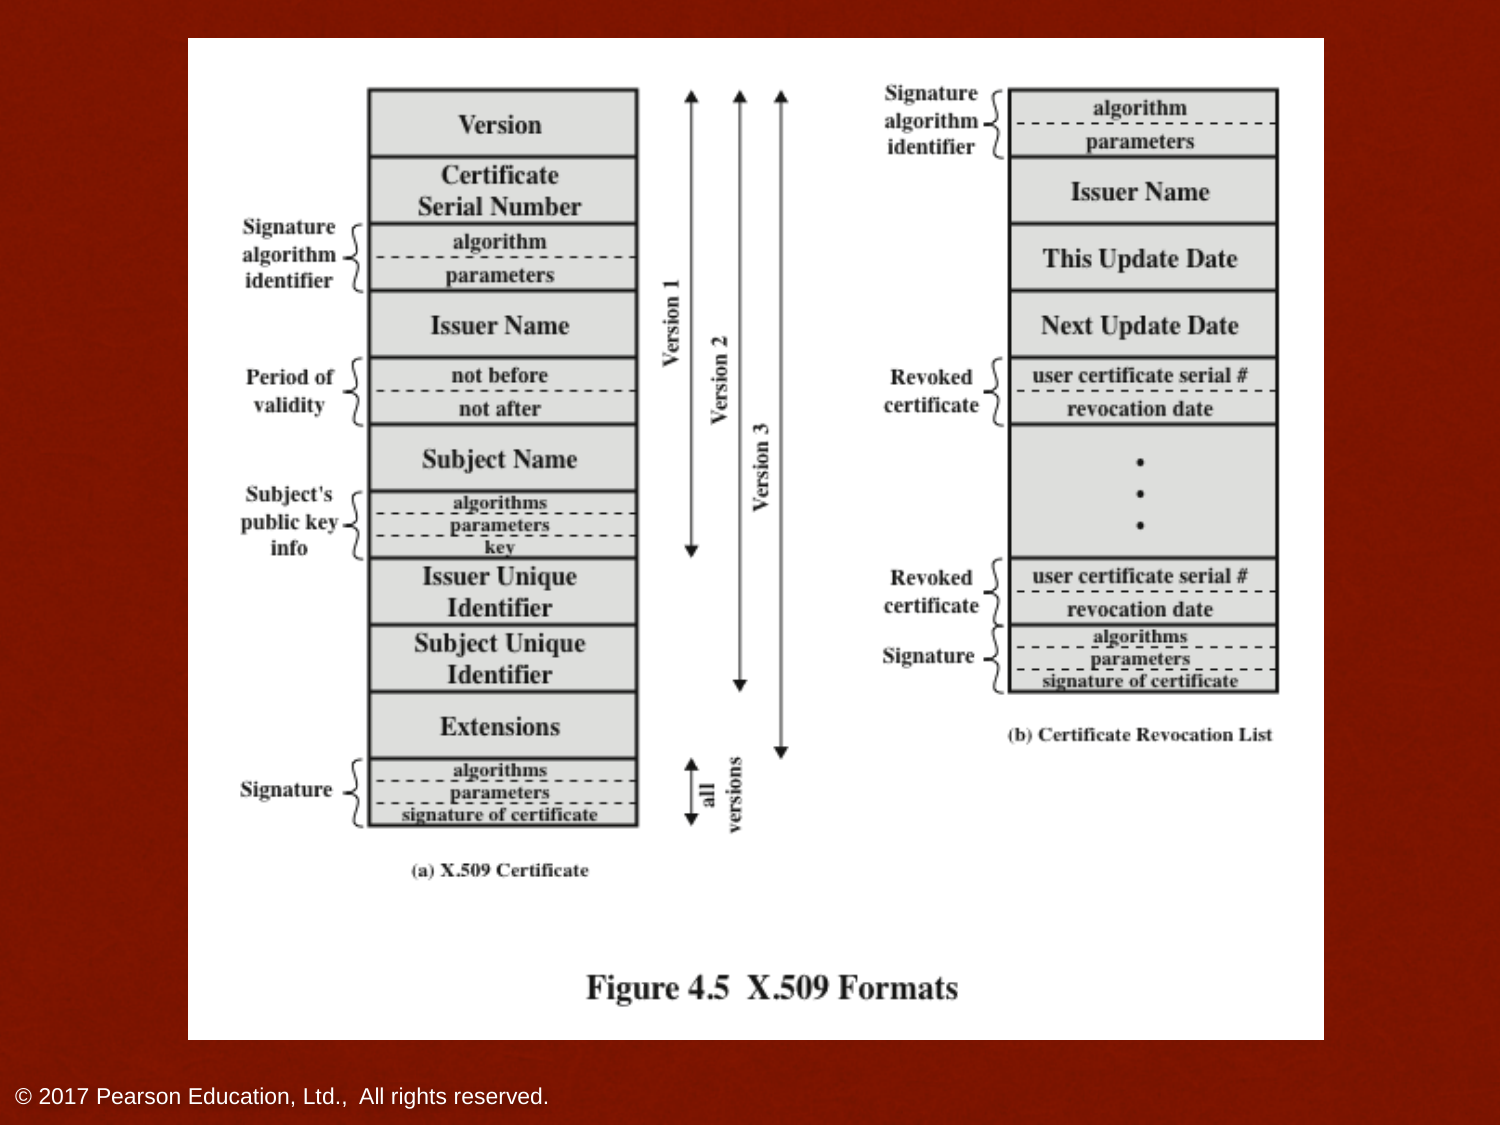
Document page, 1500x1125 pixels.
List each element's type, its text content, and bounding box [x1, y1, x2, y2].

footer © 2017 Pearson Education, Ltd., All rights reserved. [0, 1065, 888, 1125]
picture [186, 36, 1325, 1041]
